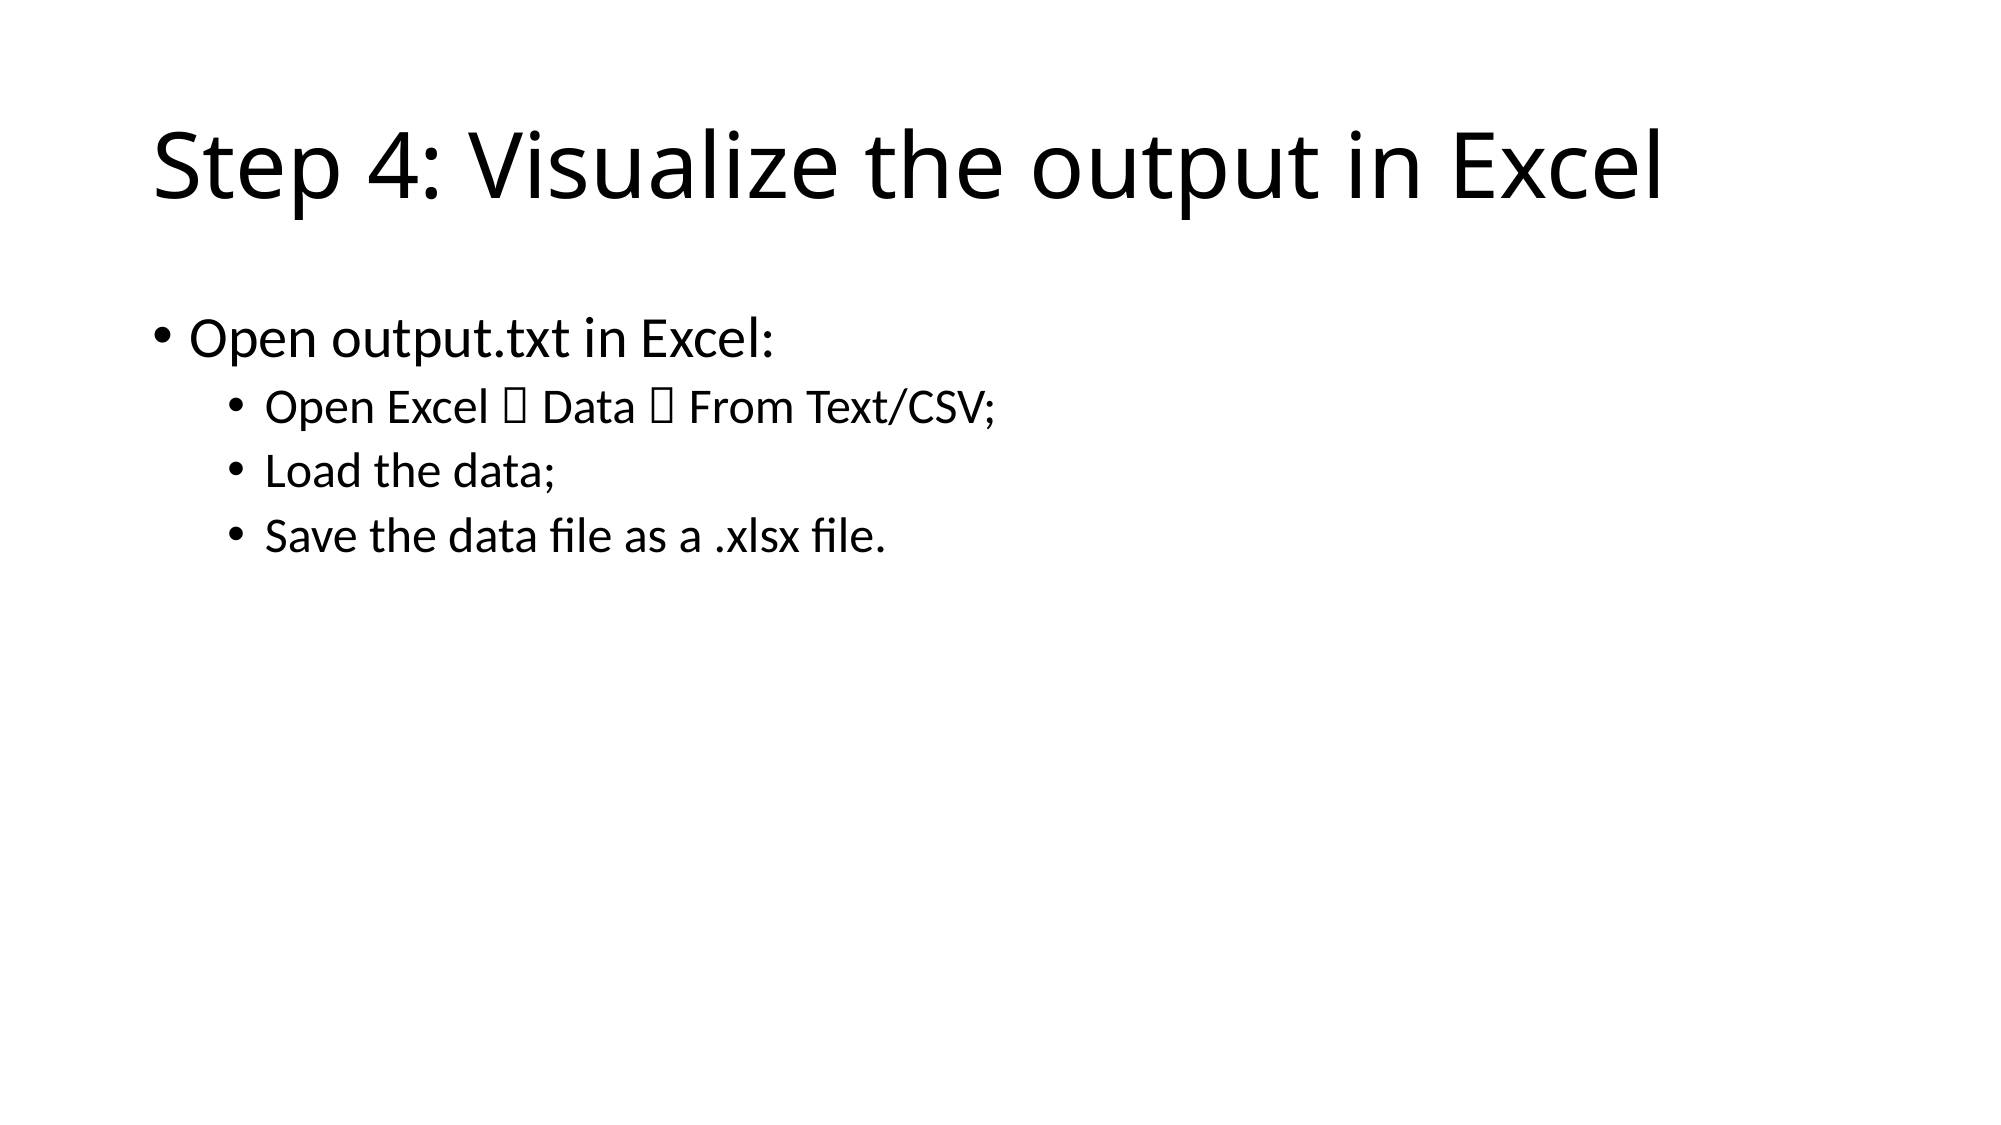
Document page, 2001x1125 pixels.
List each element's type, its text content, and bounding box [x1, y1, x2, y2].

list Open output.txt in Excel: Open Excel  Data  From Text/CSV; Load the data; Save the data file as a .xlsx file. [137, 299, 1863, 1014]
title Step 4: Visualize the output in Excel [137, 59, 1863, 278]
